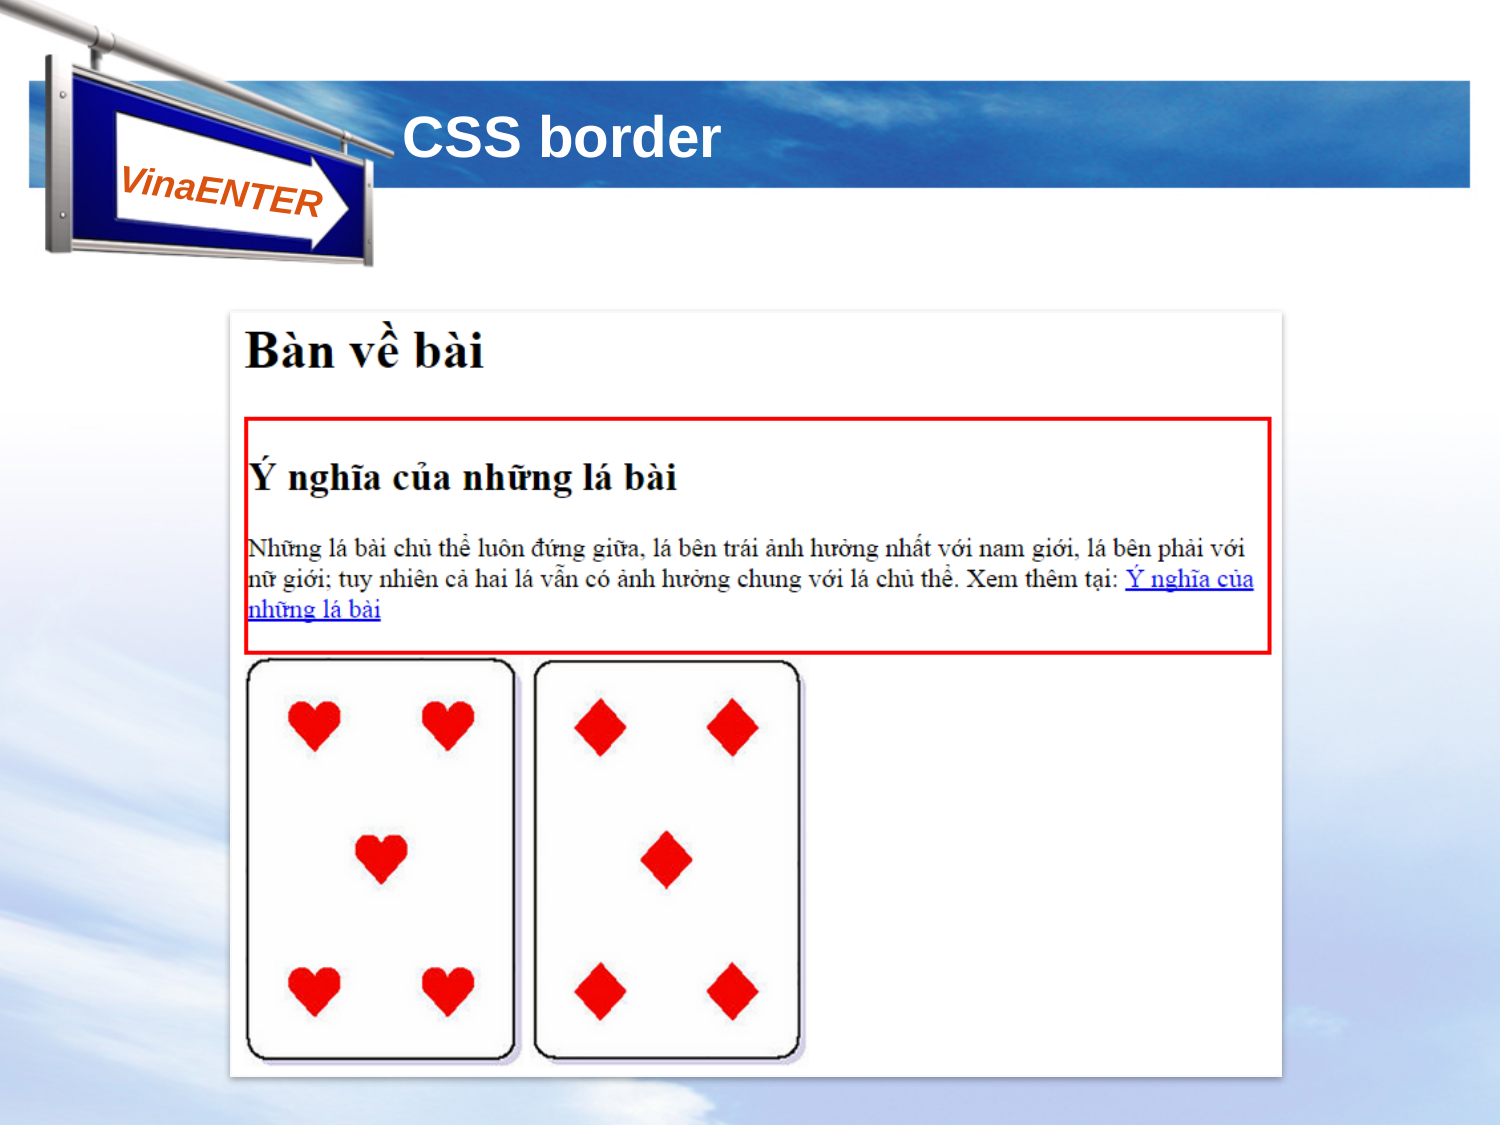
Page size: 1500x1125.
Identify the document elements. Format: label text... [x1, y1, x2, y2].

picture [0, 0, 1500, 1125]
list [231, 312, 1282, 1076]
title CSS border [387, 87, 1463, 181]
